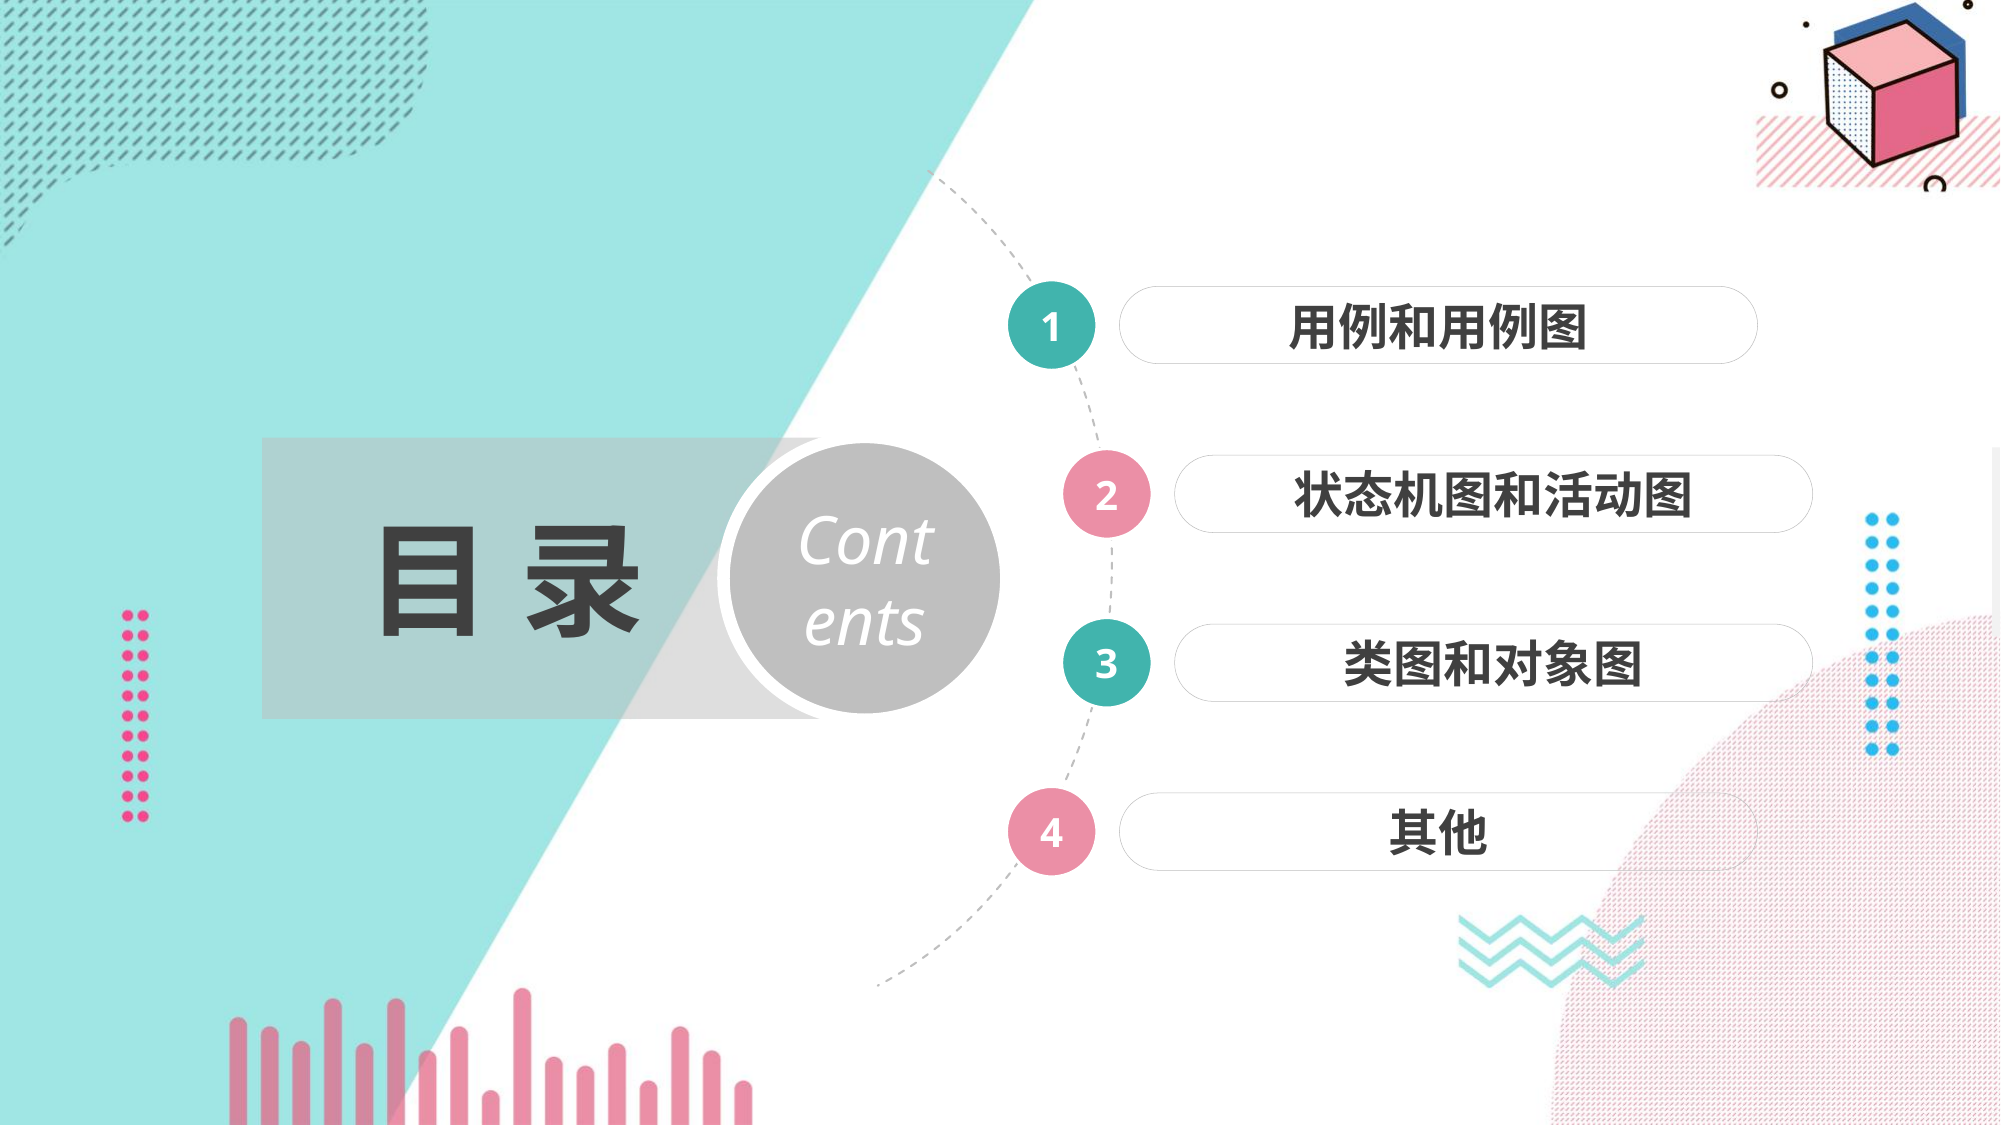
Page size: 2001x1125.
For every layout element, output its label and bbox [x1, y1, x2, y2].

text_box [1991, 446, 2000, 637]
picture [0, 0, 2001, 1125]
text_box [321, 99, 1813, 1026]
text_box [262, 436, 1007, 720]
